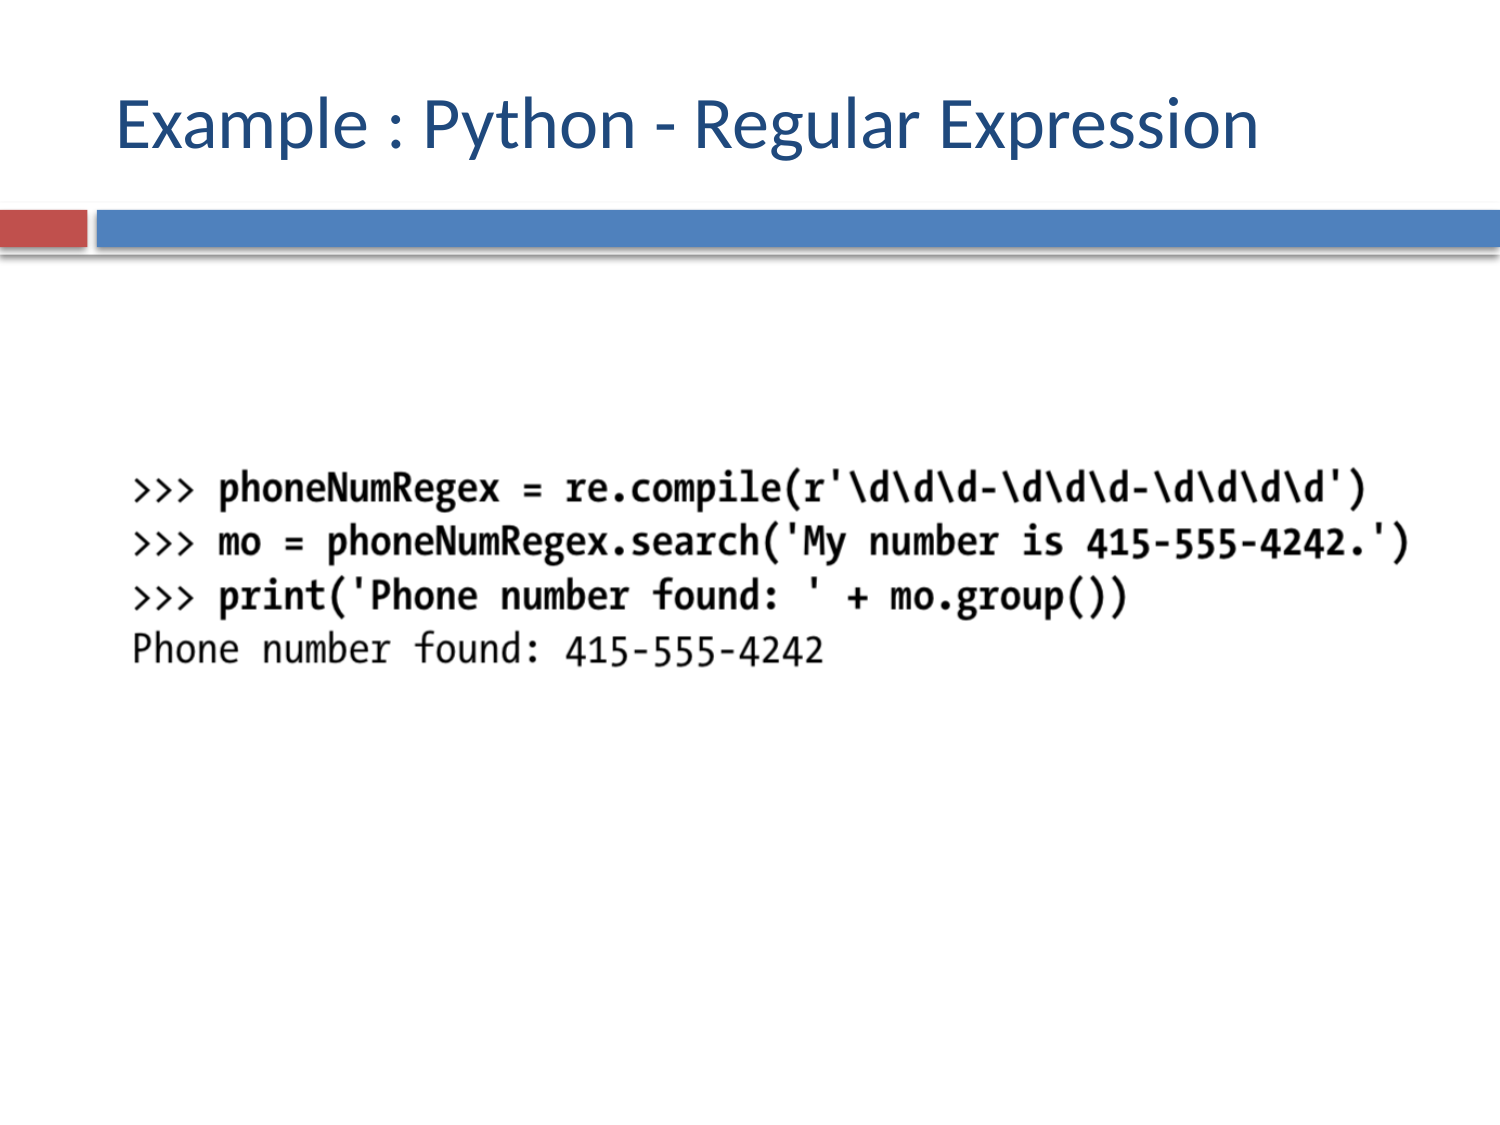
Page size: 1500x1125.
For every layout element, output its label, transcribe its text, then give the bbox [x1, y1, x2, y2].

text_box Example : Python - Regular Expression [100, 37, 1438, 200]
picture [119, 464, 1426, 685]
